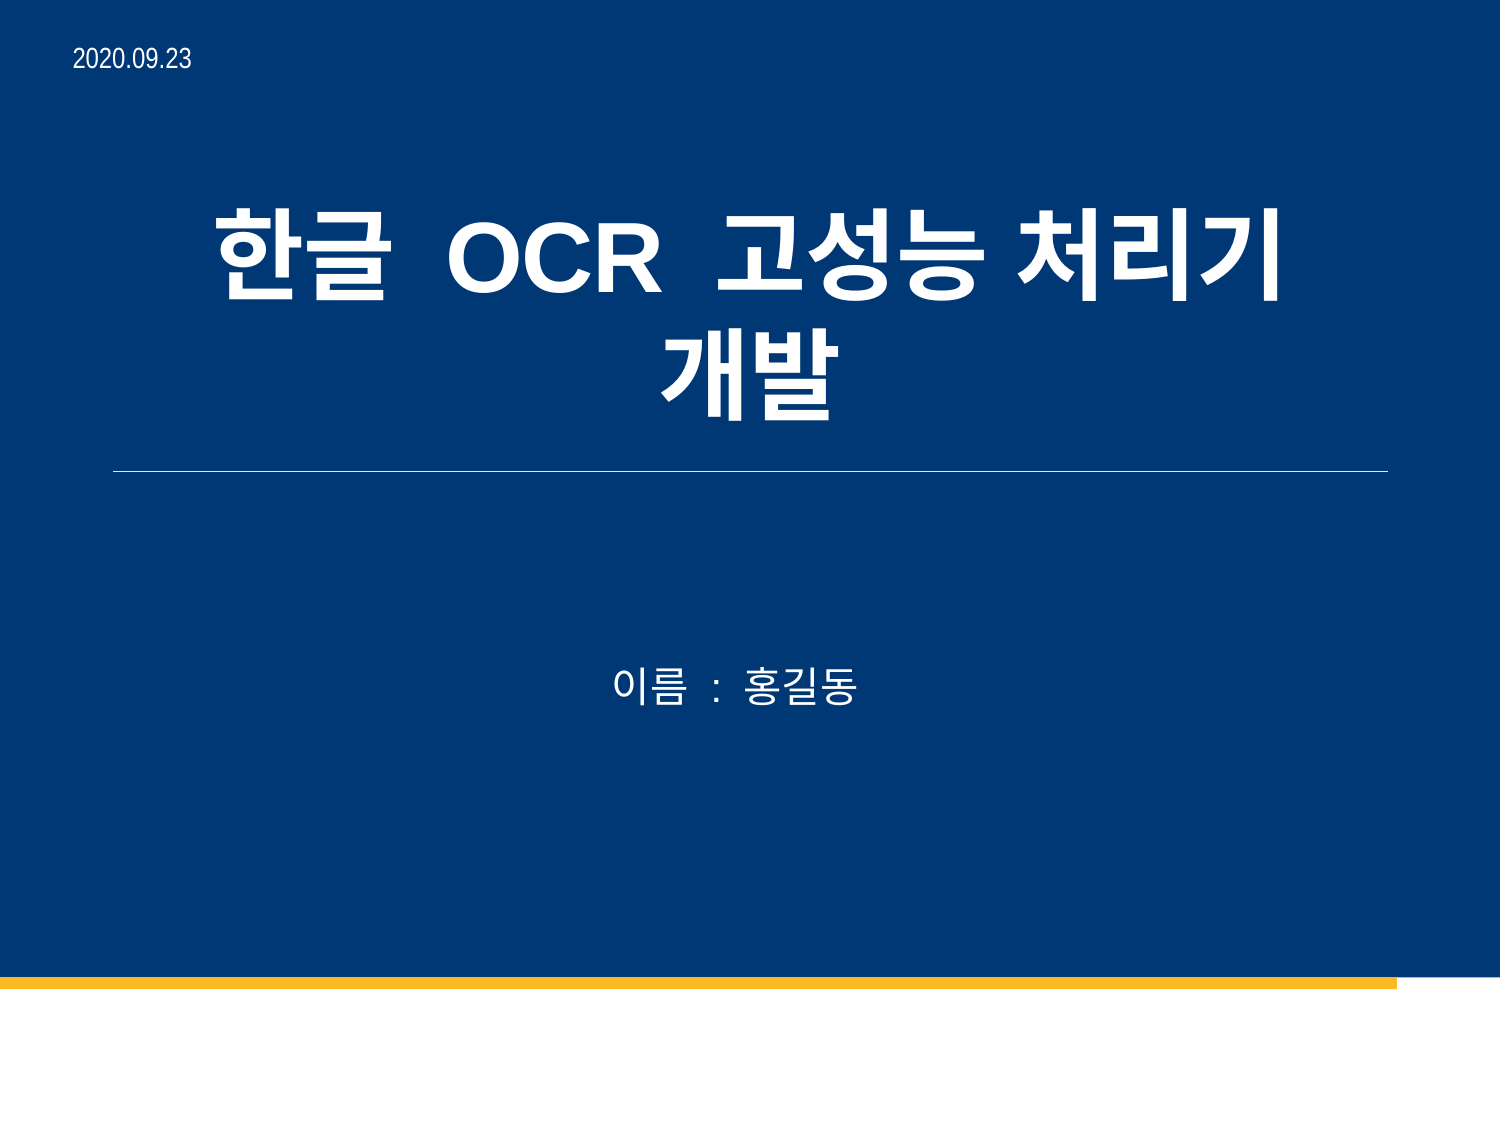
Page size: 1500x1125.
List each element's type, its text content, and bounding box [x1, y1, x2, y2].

text_box 2020.09.23 [57, 32, 207, 82]
title 한글 OCR 고성능 처리기 개발 [112, 184, 1388, 440]
subtitle 이름 : 홍길동 [173, 653, 1298, 842]
